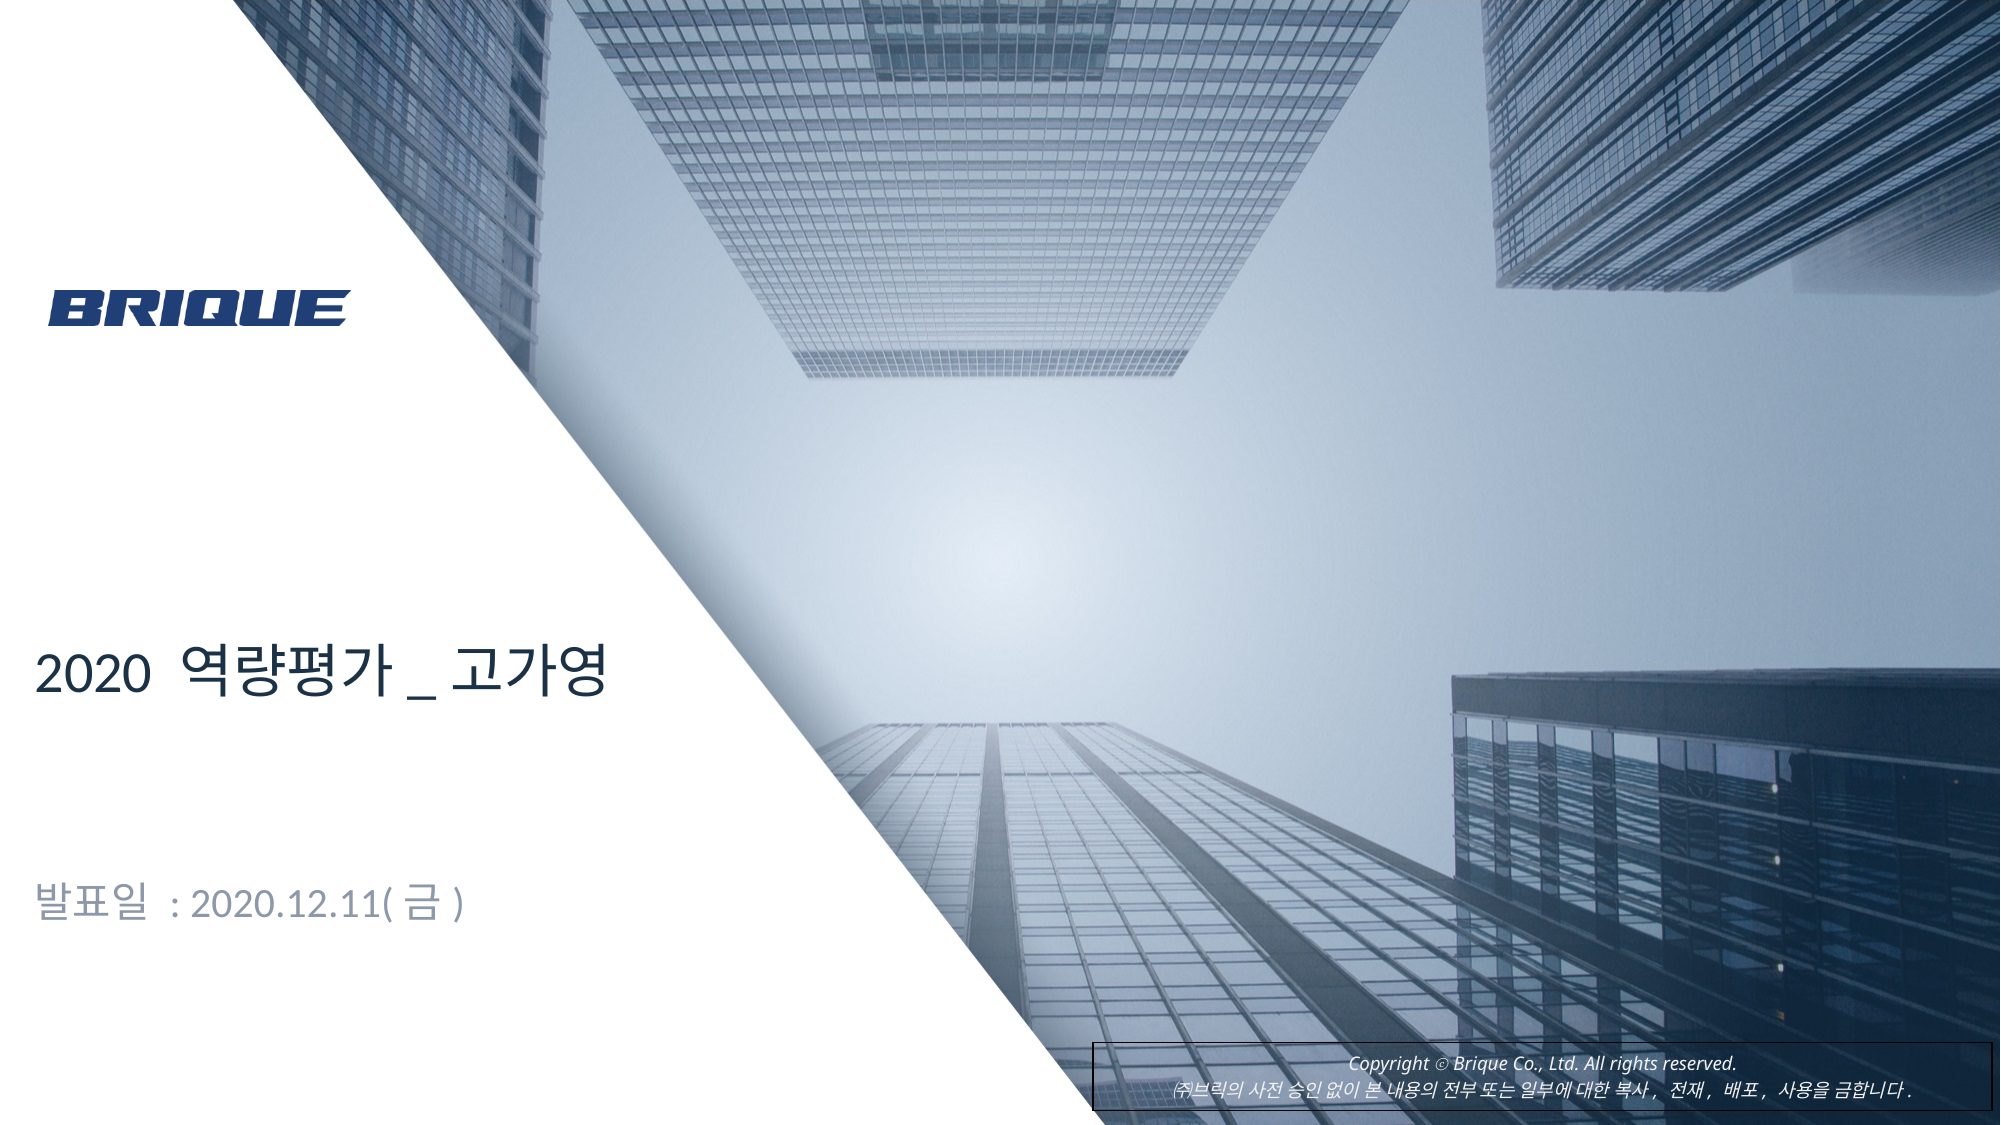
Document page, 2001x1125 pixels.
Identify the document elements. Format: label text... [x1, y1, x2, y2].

subtitle 발표일 : 2020.12.11(금) [19, 874, 1370, 1024]
title 2020 역량평가_고가영 [19, 478, 1370, 870]
picture [0, 0, 2000, 1125]
